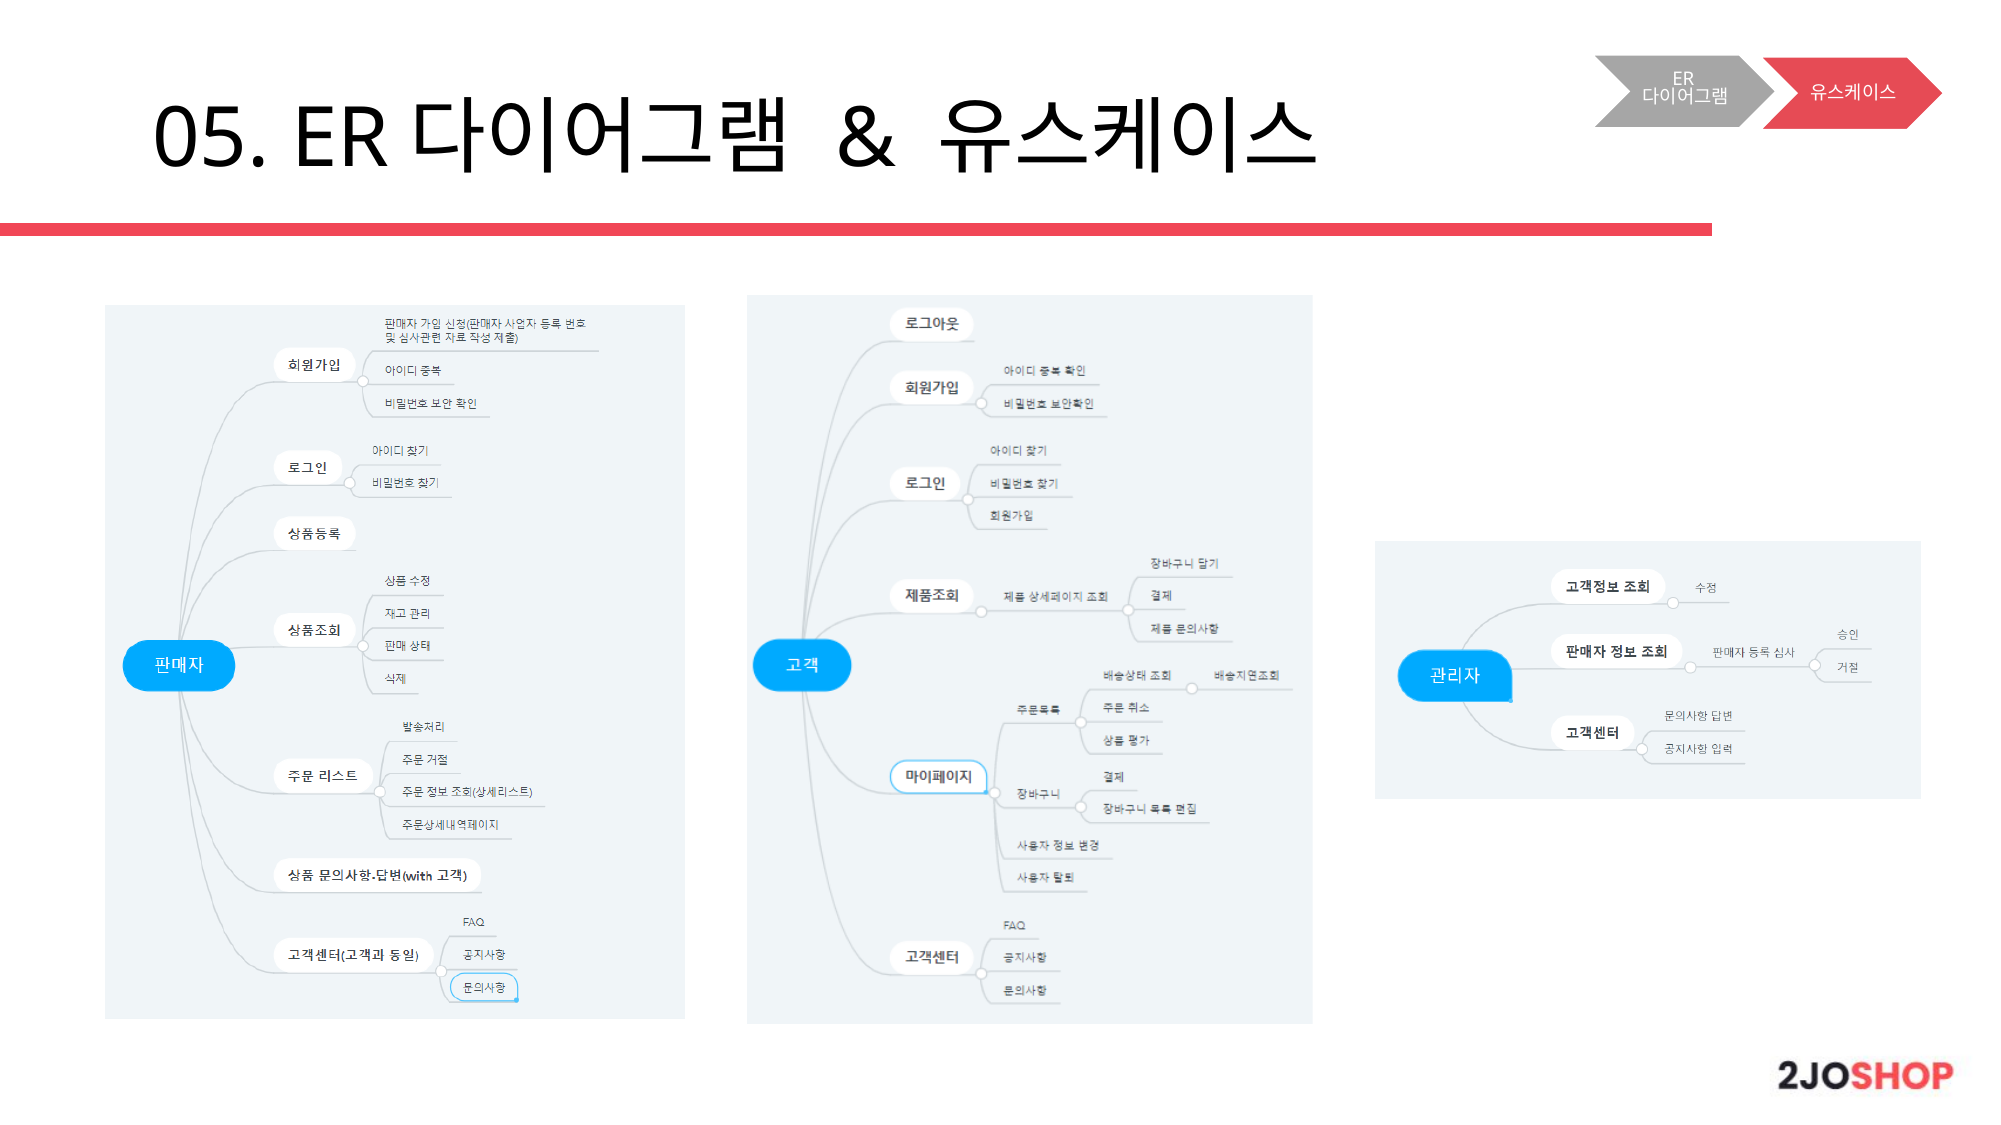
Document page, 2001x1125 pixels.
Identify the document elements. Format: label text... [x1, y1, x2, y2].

picture [1750, 1036, 1975, 1112]
picture [105, 305, 685, 1019]
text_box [1590, 46, 1945, 136]
title 05. ER다이어그램 & 유스케이스 [137, 59, 1863, 219]
picture [1375, 540, 1921, 799]
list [747, 295, 1313, 1024]
